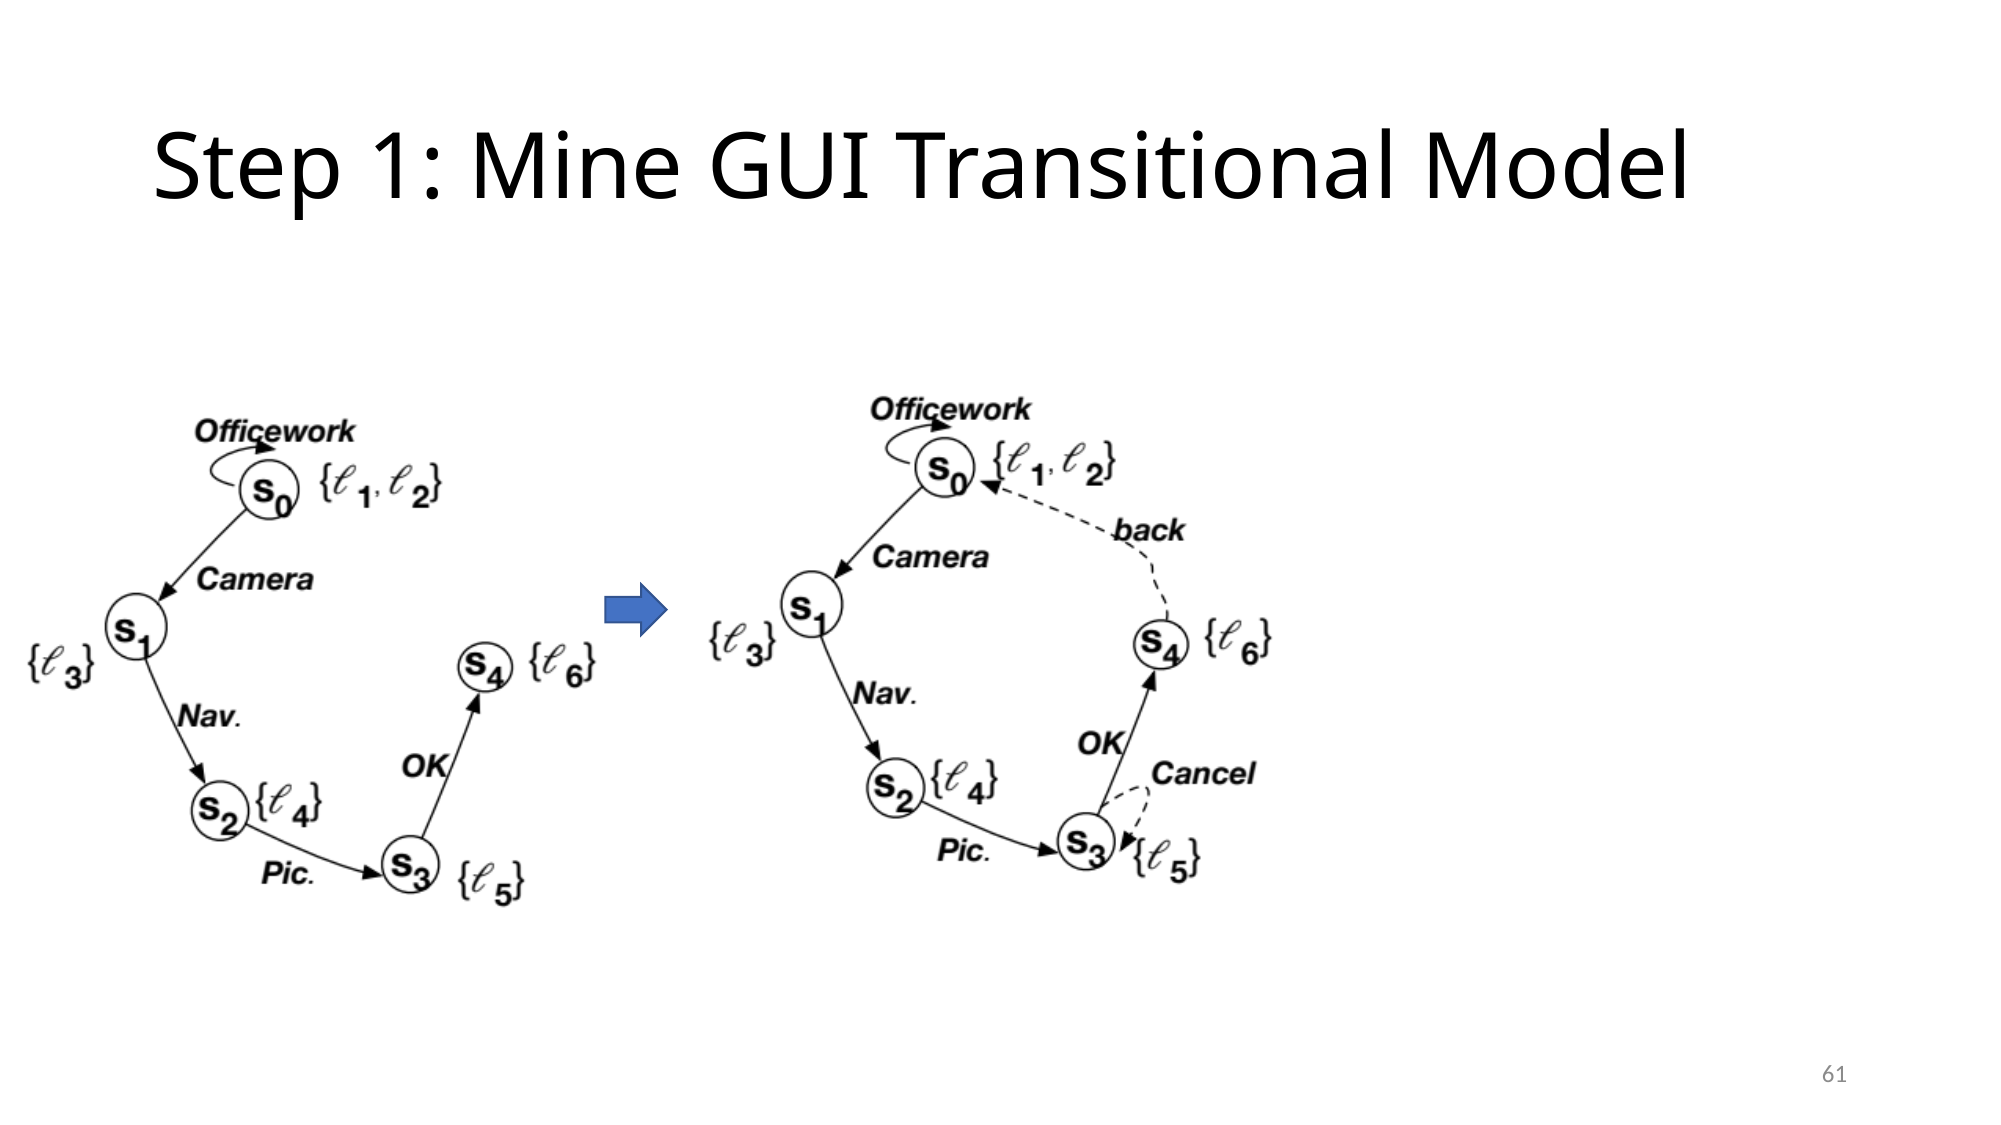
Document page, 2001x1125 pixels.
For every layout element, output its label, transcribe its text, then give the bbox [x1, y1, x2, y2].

title Step 1: Mine GUI Transitional Model [137, 59, 1863, 278]
picture [651, 376, 1281, 899]
text_box [606, 581, 651, 638]
slide_number 61 [1412, 1042, 1863, 1103]
picture [0, 398, 606, 922]
